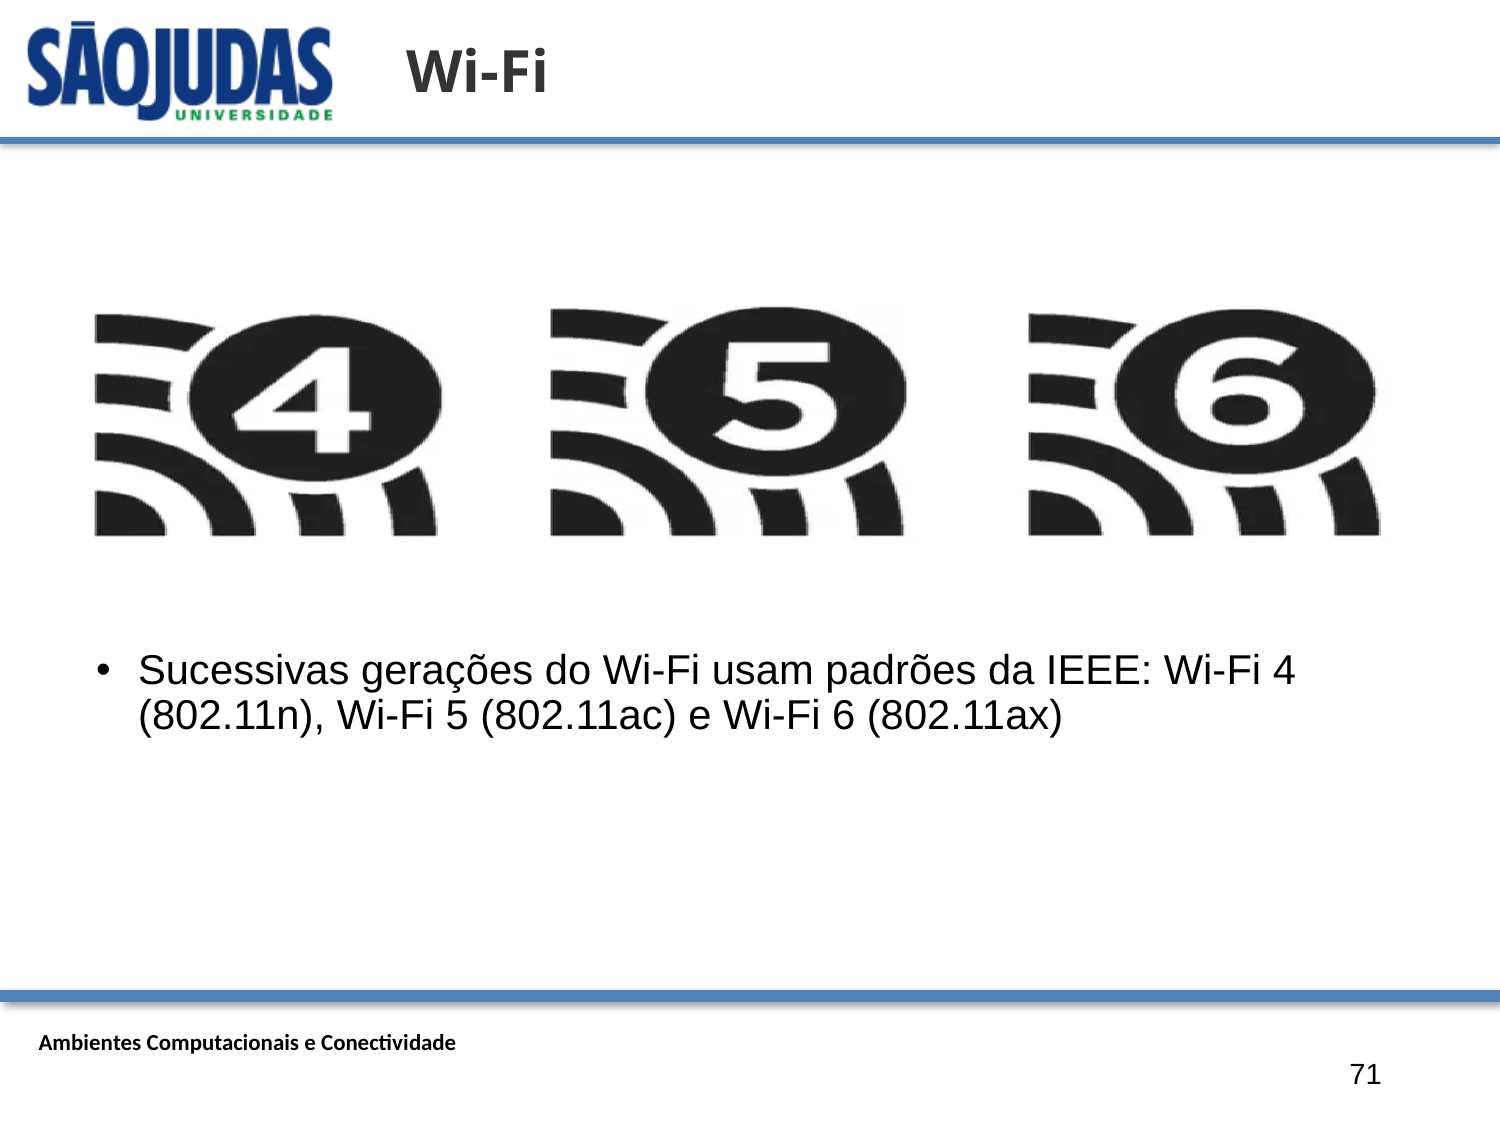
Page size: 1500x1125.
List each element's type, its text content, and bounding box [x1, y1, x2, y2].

title Wi-Fi [391, 0, 1367, 148]
picture [23, 0, 336, 129]
picture [20, 187, 1455, 642]
list Sucessivas gerações do Wi-Fi usam padrões da IEEE: Wi-Fi 4 (802.11n), Wi-Fi 5 (802.11ac) e Wi-Fi 6 (802.11ax) [66, 641, 1500, 938]
slide_number 71 [1059, 1042, 1397, 1103]
